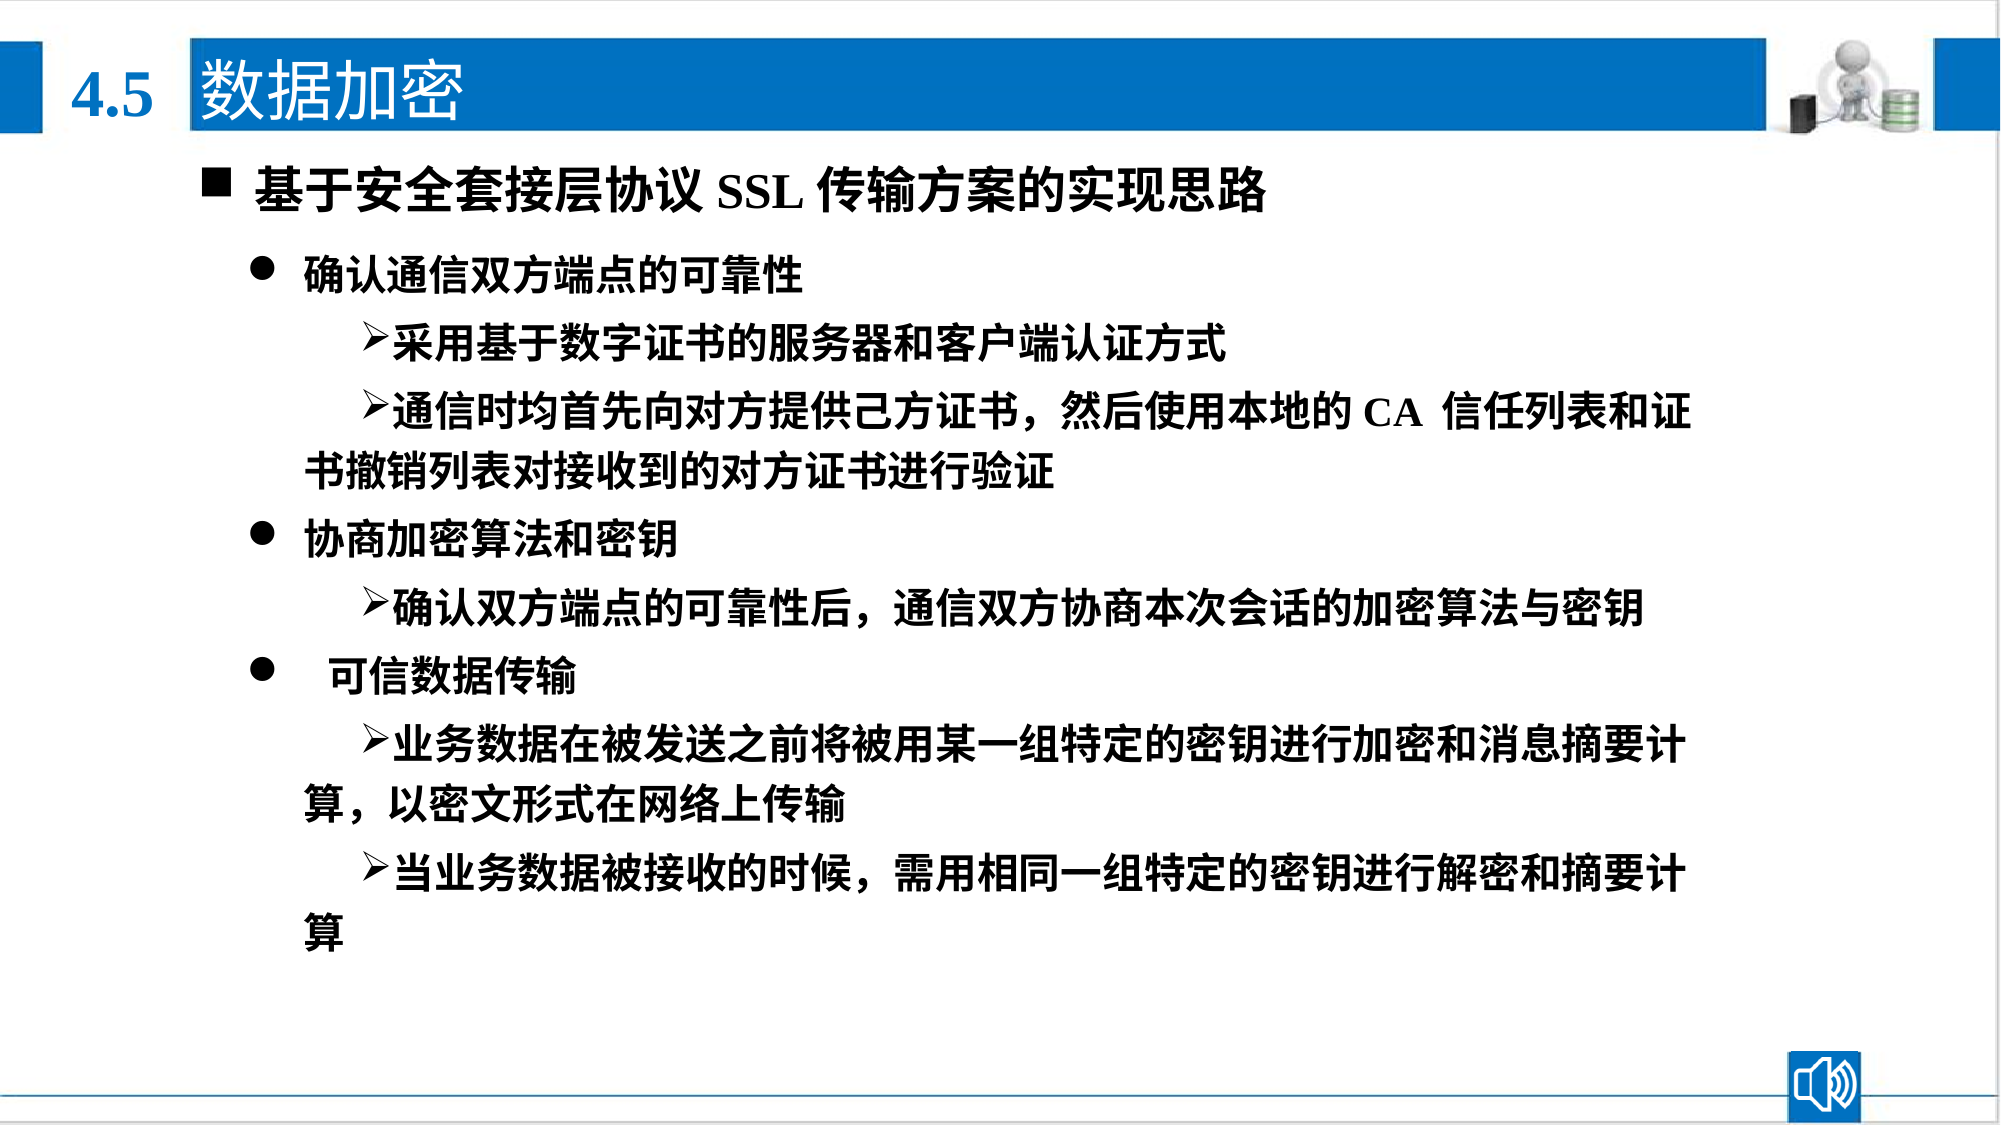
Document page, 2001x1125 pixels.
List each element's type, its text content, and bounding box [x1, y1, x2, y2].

text_box 数据加密 [184, 41, 1201, 136]
text_box 确认通信双方端点的可靠性 采用基于数字证书的服务器和客户端认证方式 通信时均首先向对方提供己方证书，然后使用本地的CA 信任列表和证书撤销列表对接收到的对方证书进行验证 协商加密算法和密钥 确认双方端点的可靠性后，通信双方协商本次会话的加密算法与密钥 可信数据传输 业务数据在被发送之前将被用某一组特定的密钥进行加密和消息摘要计算，以密文形式在网络上传输 当业务数据被接收的时候，需用相同一组特定的密钥进行解密和摘要计算 [232, 230, 1721, 964]
picture [0, 0, 2001, 1125]
text_box 基于安全套接层协议SSL传输方案的实现思路 [183, 138, 1745, 226]
text_box 4.5 [56, 42, 184, 138]
